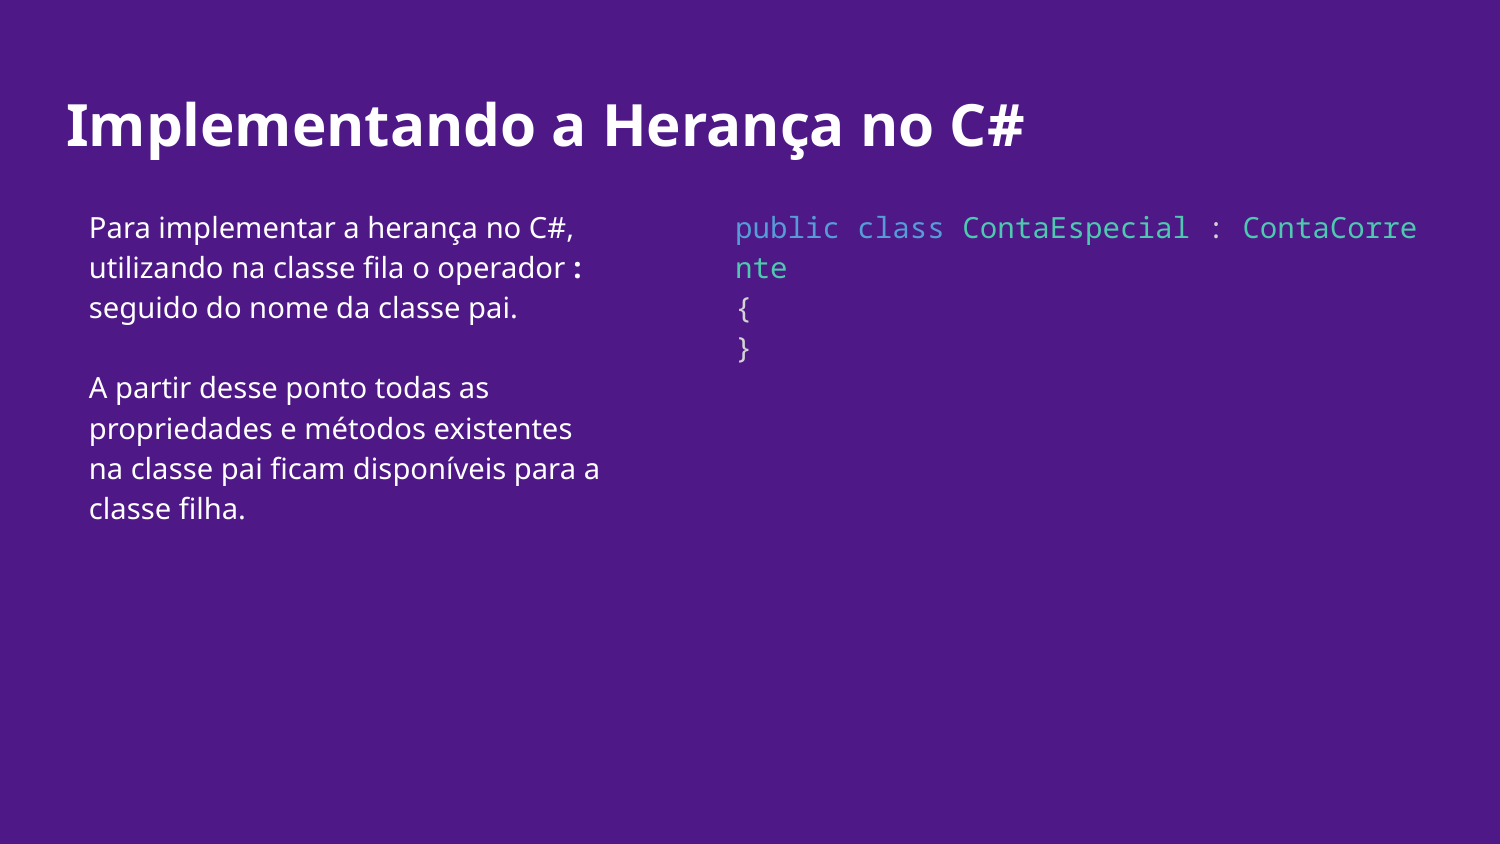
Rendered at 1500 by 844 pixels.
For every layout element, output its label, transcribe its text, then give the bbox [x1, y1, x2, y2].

list public class ContaEspecial : ContaCorrente { } [697, 189, 1449, 750]
title Implementando a Herança no C# [51, 72, 1449, 167]
list Para implementar a herança no C#, utilizando na classe fila o operador : seguido do nome da classe pai. A partir desse ponto todas as propriedades e métodos existentes na classe pai ficam disponíveis para a classe filha. [51, 189, 625, 750]
